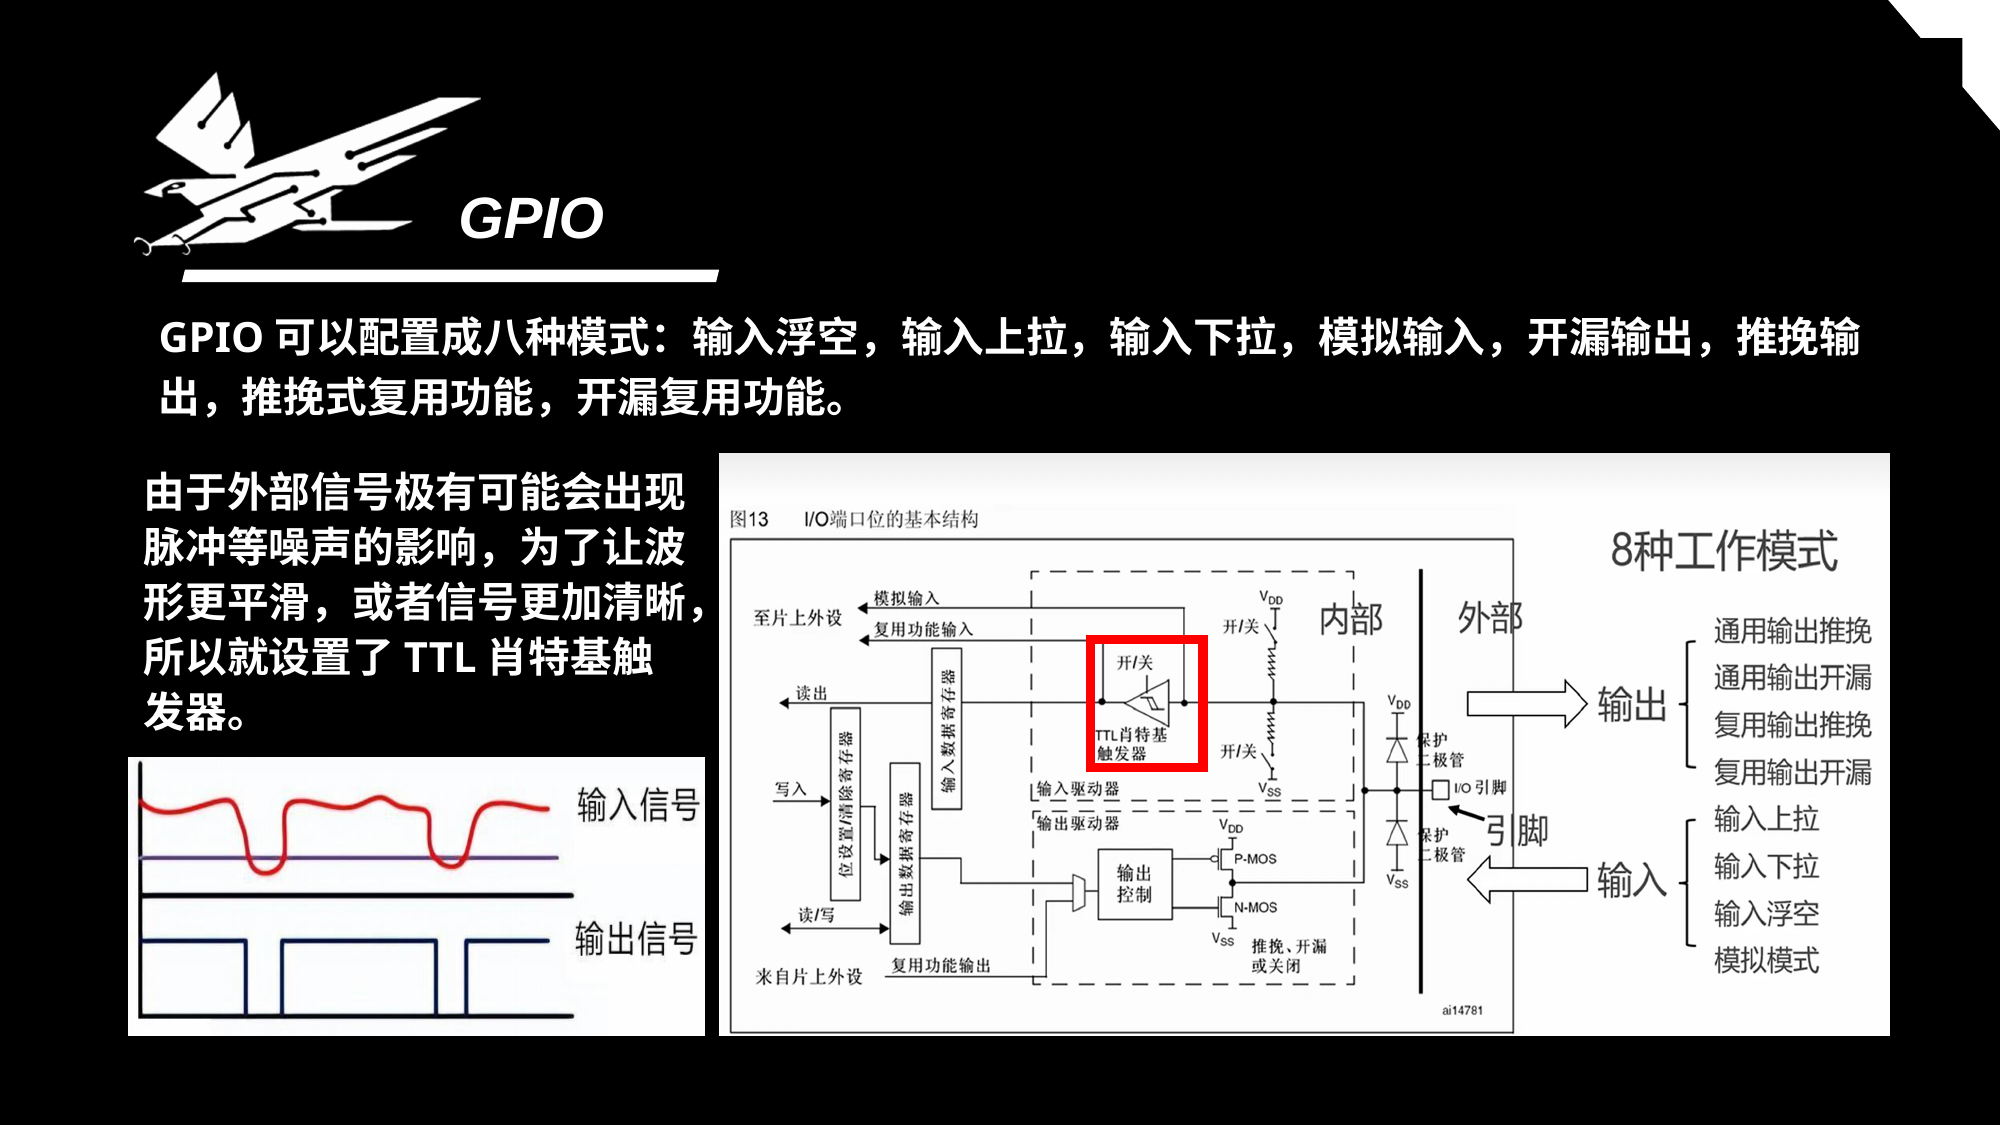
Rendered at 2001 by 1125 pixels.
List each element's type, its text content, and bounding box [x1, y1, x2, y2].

text_box [1888, 0, 2000, 131]
text_box GPIO可以配置成八种模式：输入浮空，输入上拉，输入下拉，模拟输入，开漏输出，推挽输出，推挽式复用功能，开漏复用功能。 [1126, 293, 1890, 443]
picture [0, 0, 1891, 1037]
